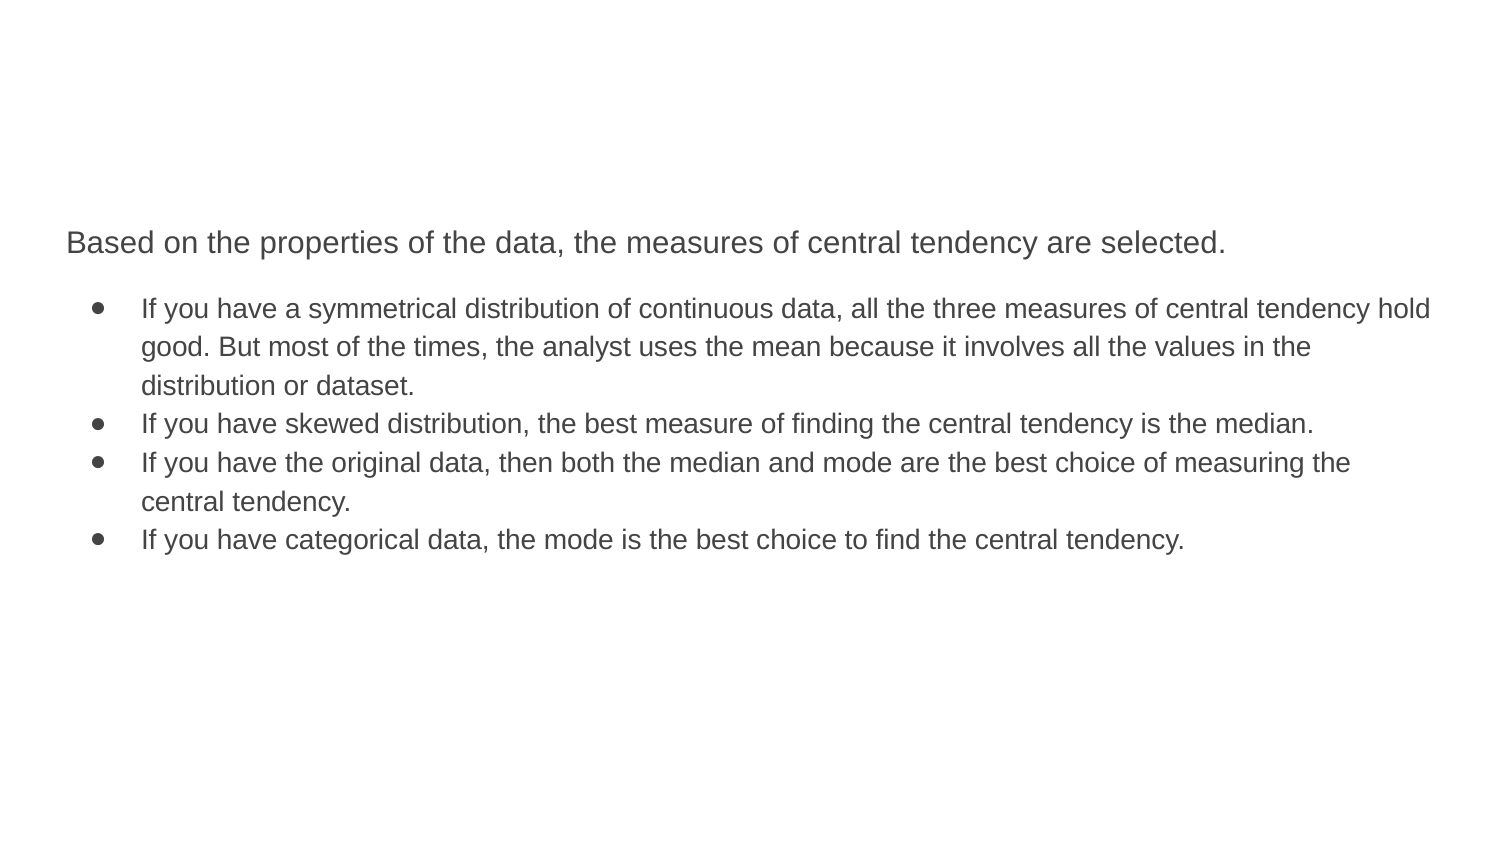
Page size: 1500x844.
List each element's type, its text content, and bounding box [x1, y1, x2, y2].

list Based on the properties of the data, the measures of central tendency are selected. If you have a symmetrical distribution of continuous data, all the three measures of central tendency hold good. But most of the times, the analyst uses the mean because it involves all the values in the distribution or dataset. If you have skewed distribution, the best measure of finding the central tendency is the median. If you have the original data, then both the median and mode are the best choice of measuring the central tendency. If you have categorical data, the mode is the best choice to find the central tendency. [51, 189, 1449, 750]
